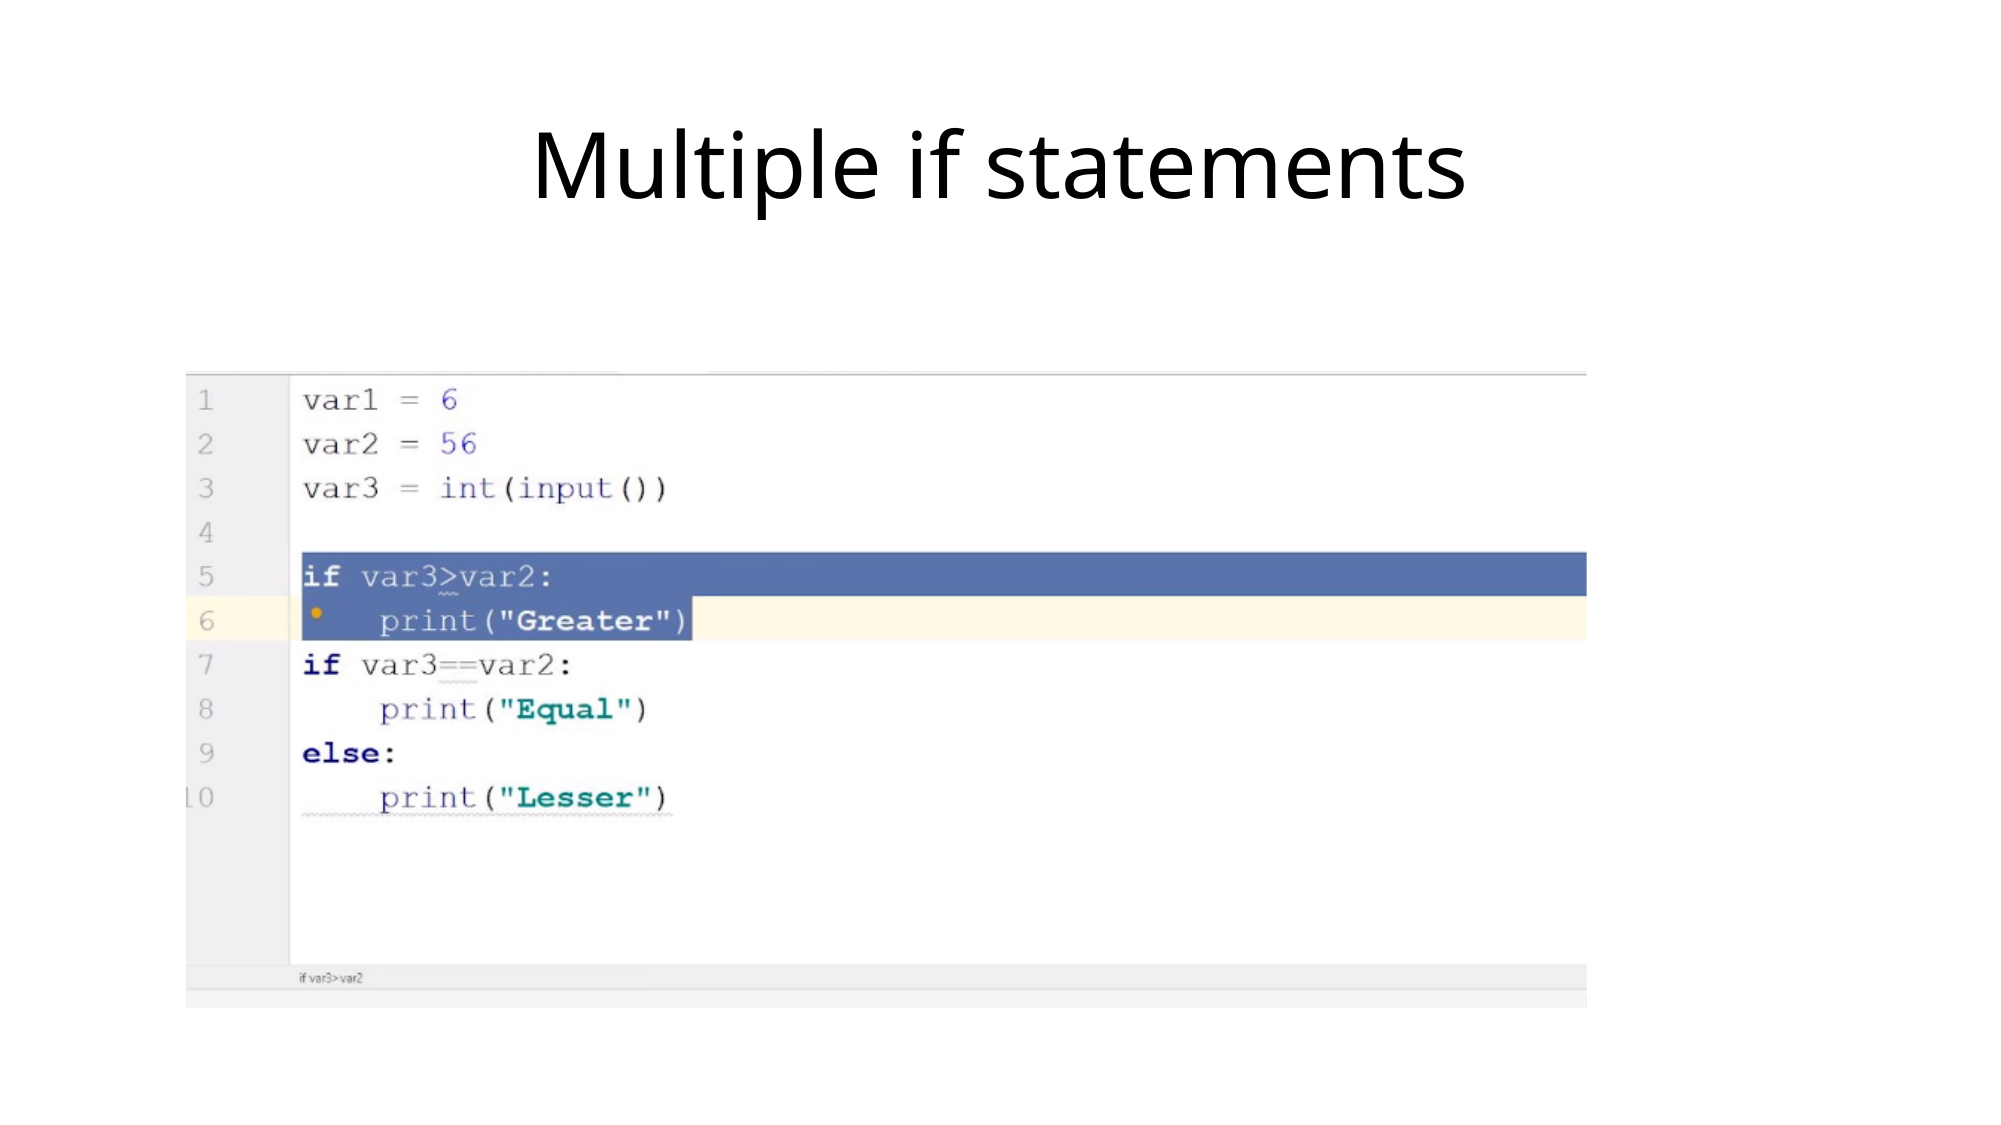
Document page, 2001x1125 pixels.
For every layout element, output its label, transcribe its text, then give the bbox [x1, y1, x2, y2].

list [185, 371, 1587, 1008]
title Multiple if statements [137, 59, 1863, 278]
